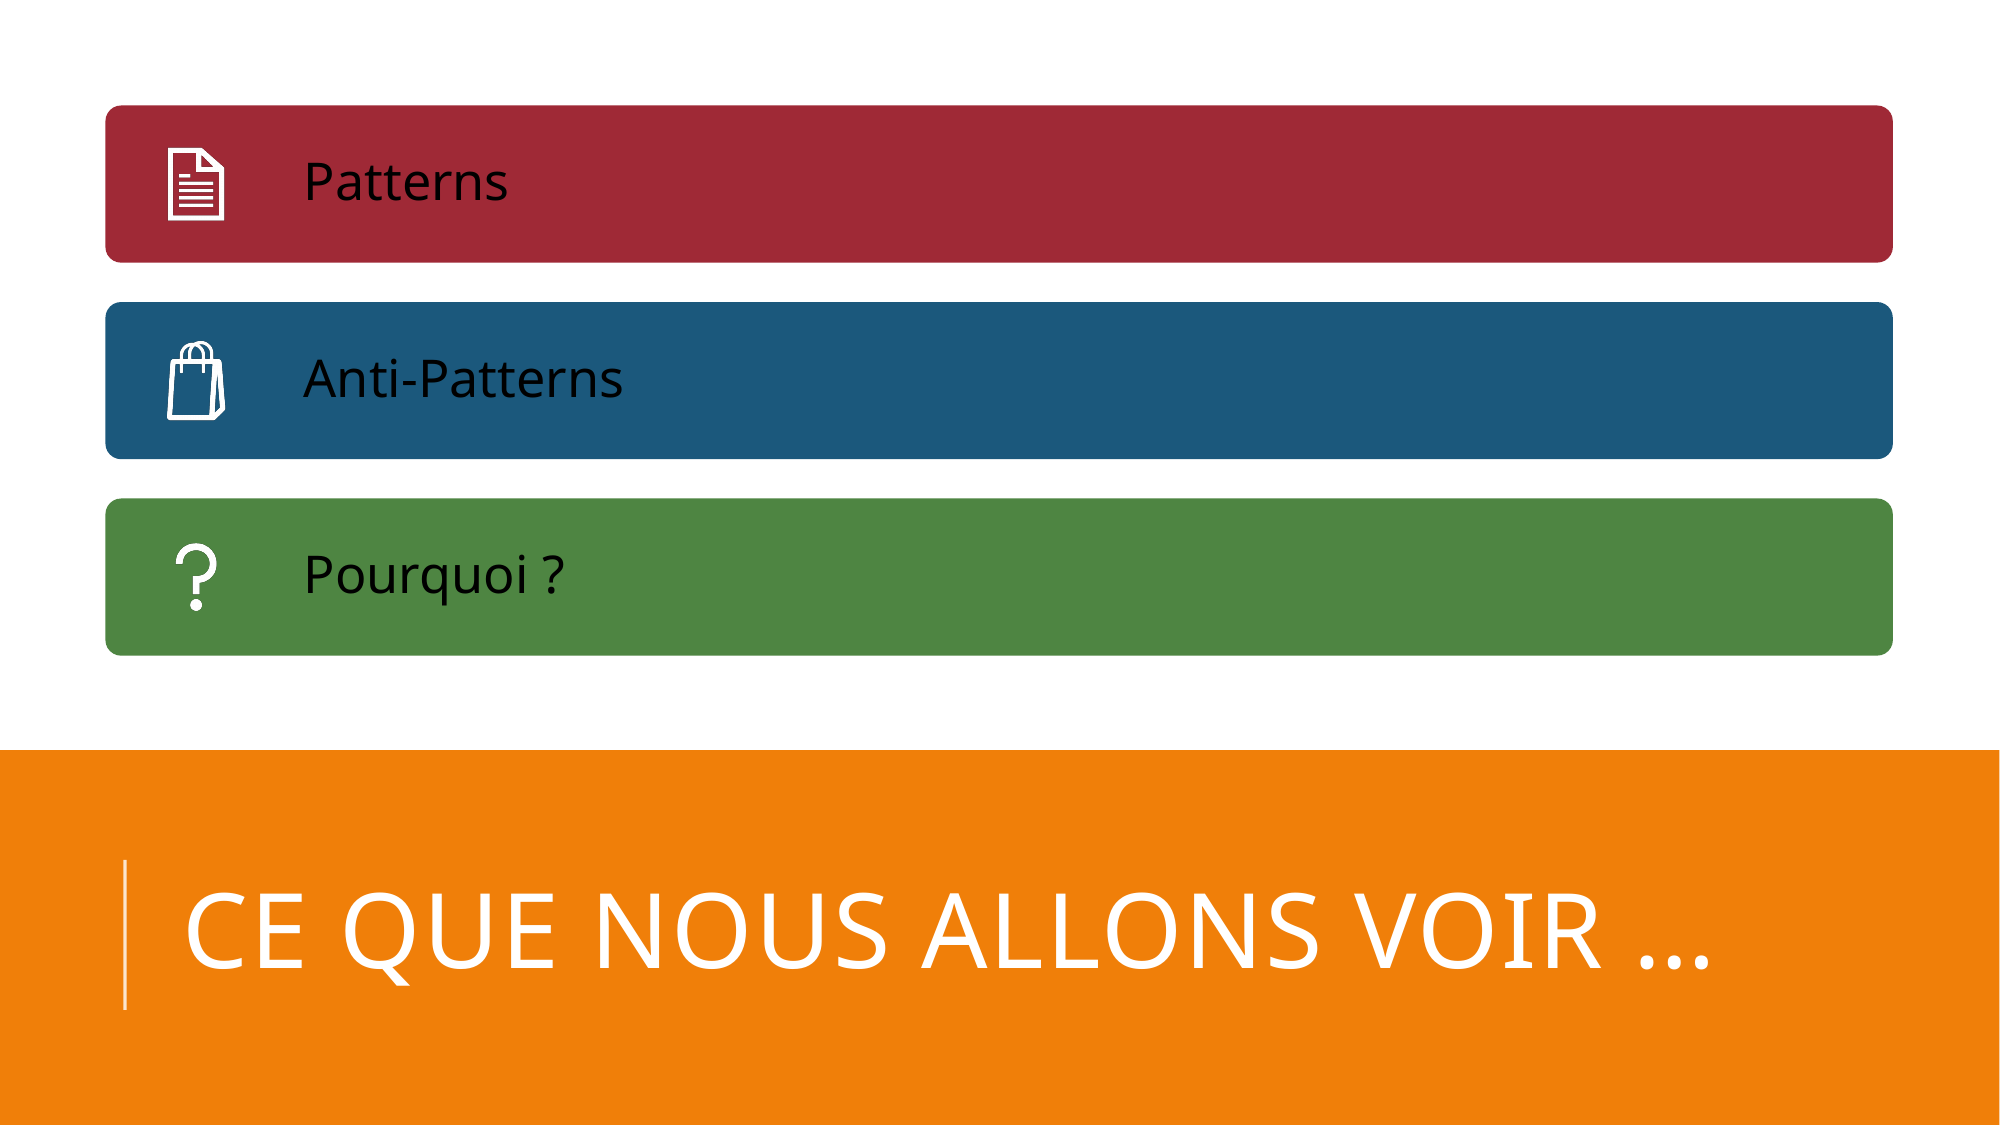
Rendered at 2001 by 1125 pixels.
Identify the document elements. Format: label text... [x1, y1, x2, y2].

title Ce que nous allons voir … [168, 815, 1763, 1062]
text_box [0, 749, 2000, 1125]
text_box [105, 105, 1894, 657]
text_box [0, 0, 2000, 749]
